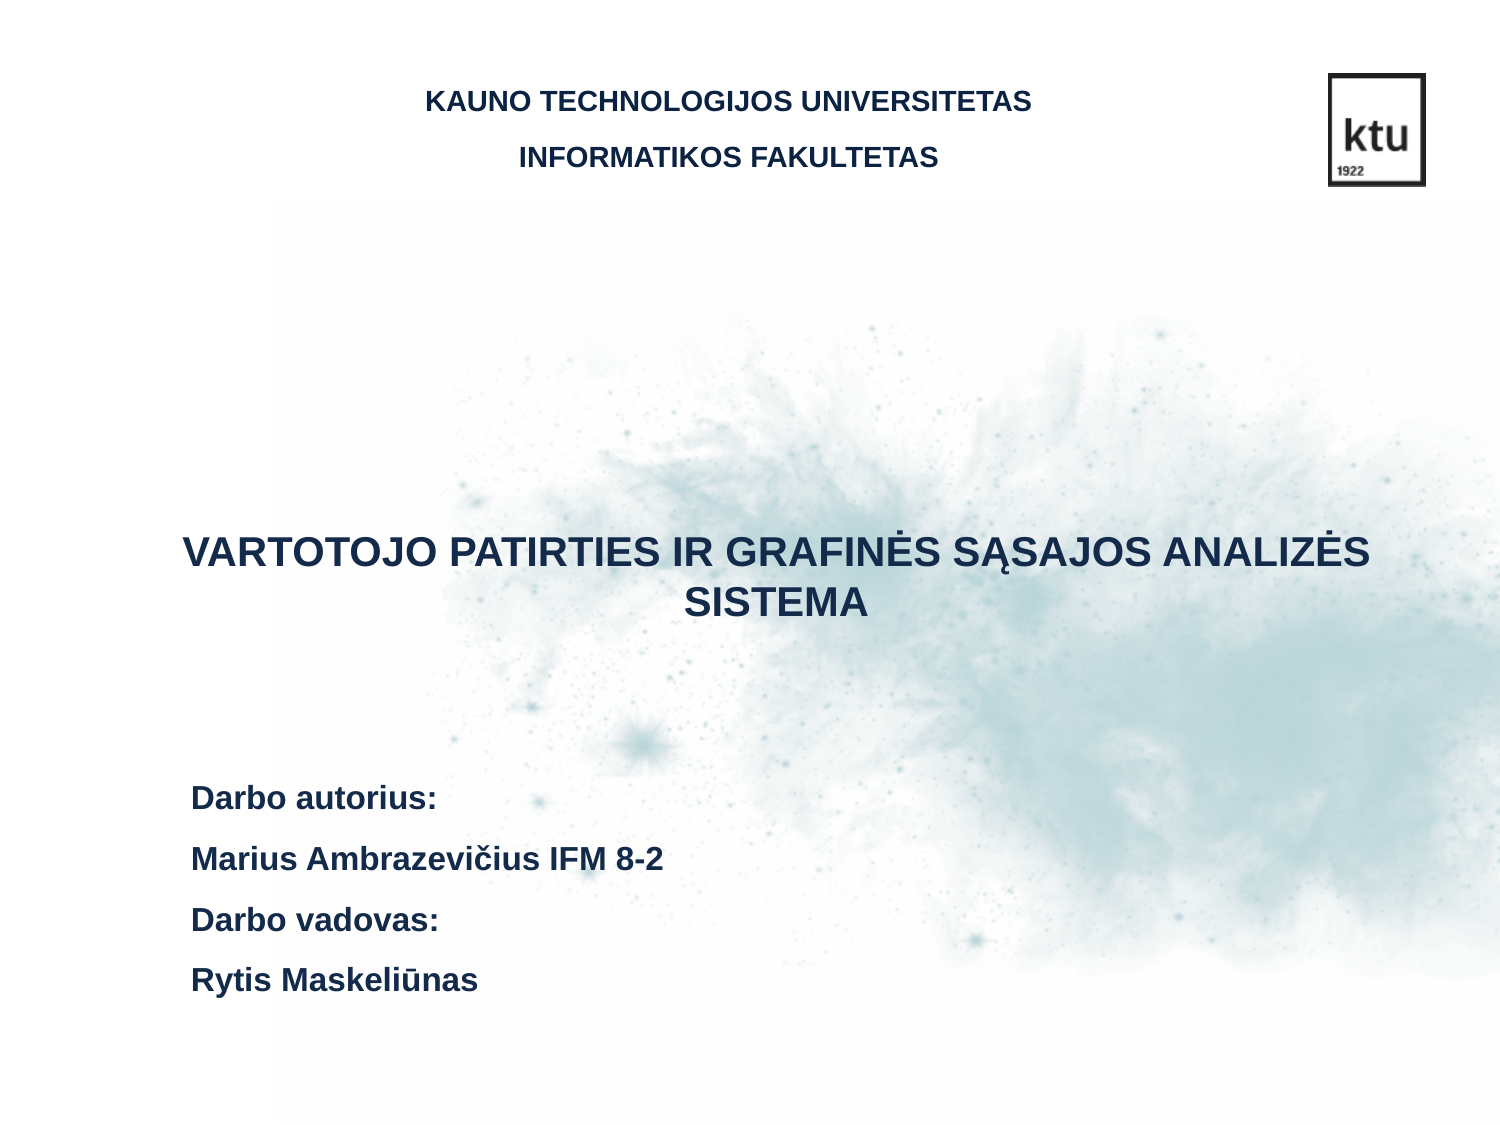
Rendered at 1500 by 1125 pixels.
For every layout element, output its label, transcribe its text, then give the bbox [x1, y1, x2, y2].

list VARTOTOJO PATIRTIES IR GRAFINĖS SĄSAJOS ANALIZĖS SISTEMA [79, 517, 1474, 766]
text_box Darbo autorius: Marius Ambrazevičius IFM 8-2 Darbo vadovas: Rytis Maskeliūnas [176, 768, 1378, 1018]
picture [1328, 73, 1426, 187]
list KAUNO TECHNOLOGIJOS UNIVERSITETAS INformatikos fakultetas [391, 74, 1067, 204]
picture [275, 200, 1500, 1124]
